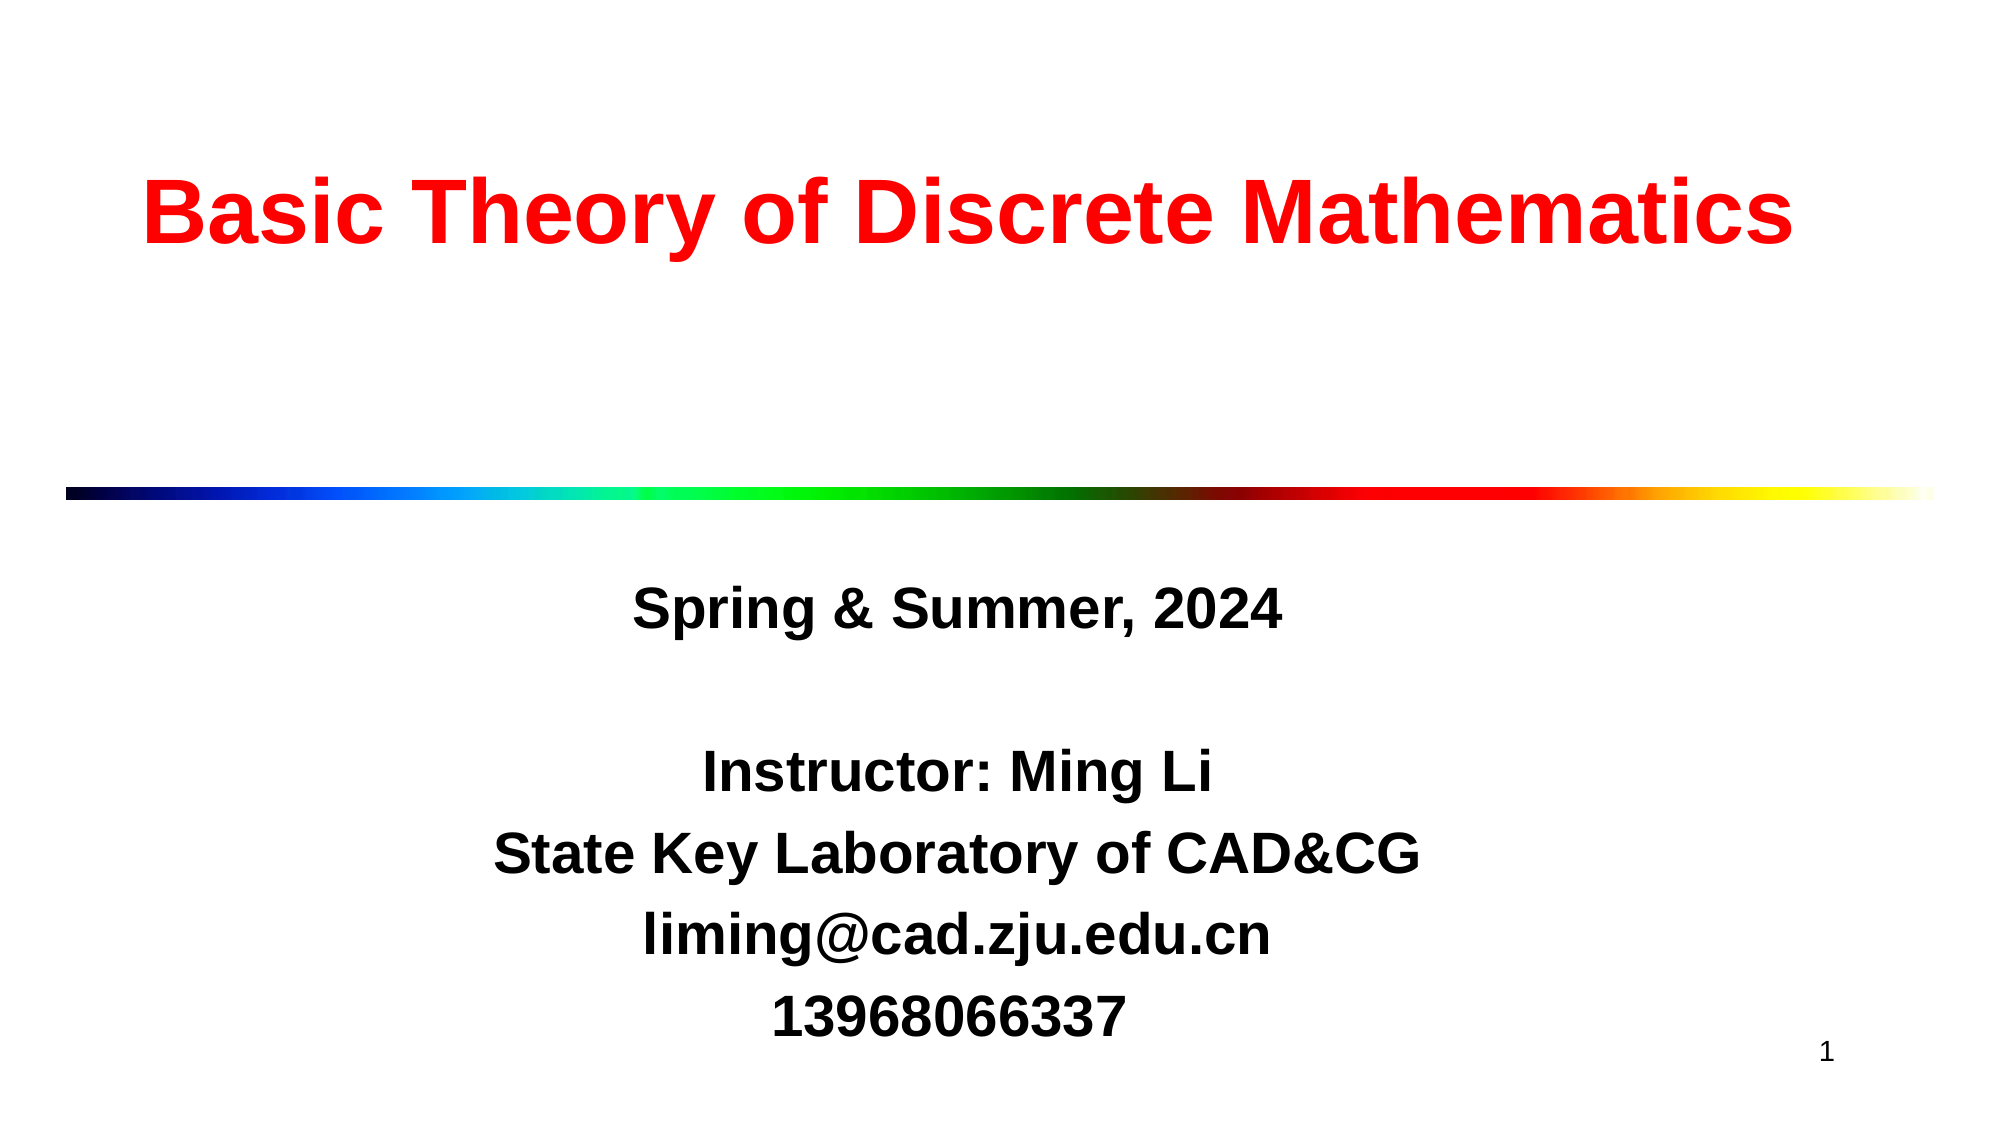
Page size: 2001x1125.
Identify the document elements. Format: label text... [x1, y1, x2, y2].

title Basic Theory of Discrete Mathematics [113, 66, 1851, 349]
slide_number 1 [1535, 1024, 1851, 1101]
picture [500, 487, 1934, 500]
subtitle Spring & Summer, 2024 Instructor: Ming Li State Key Laboratory of CAD&CG liming@cad.zju.edu.cn 13968066337 [432, 562, 1484, 1083]
picture [66, 487, 463, 500]
